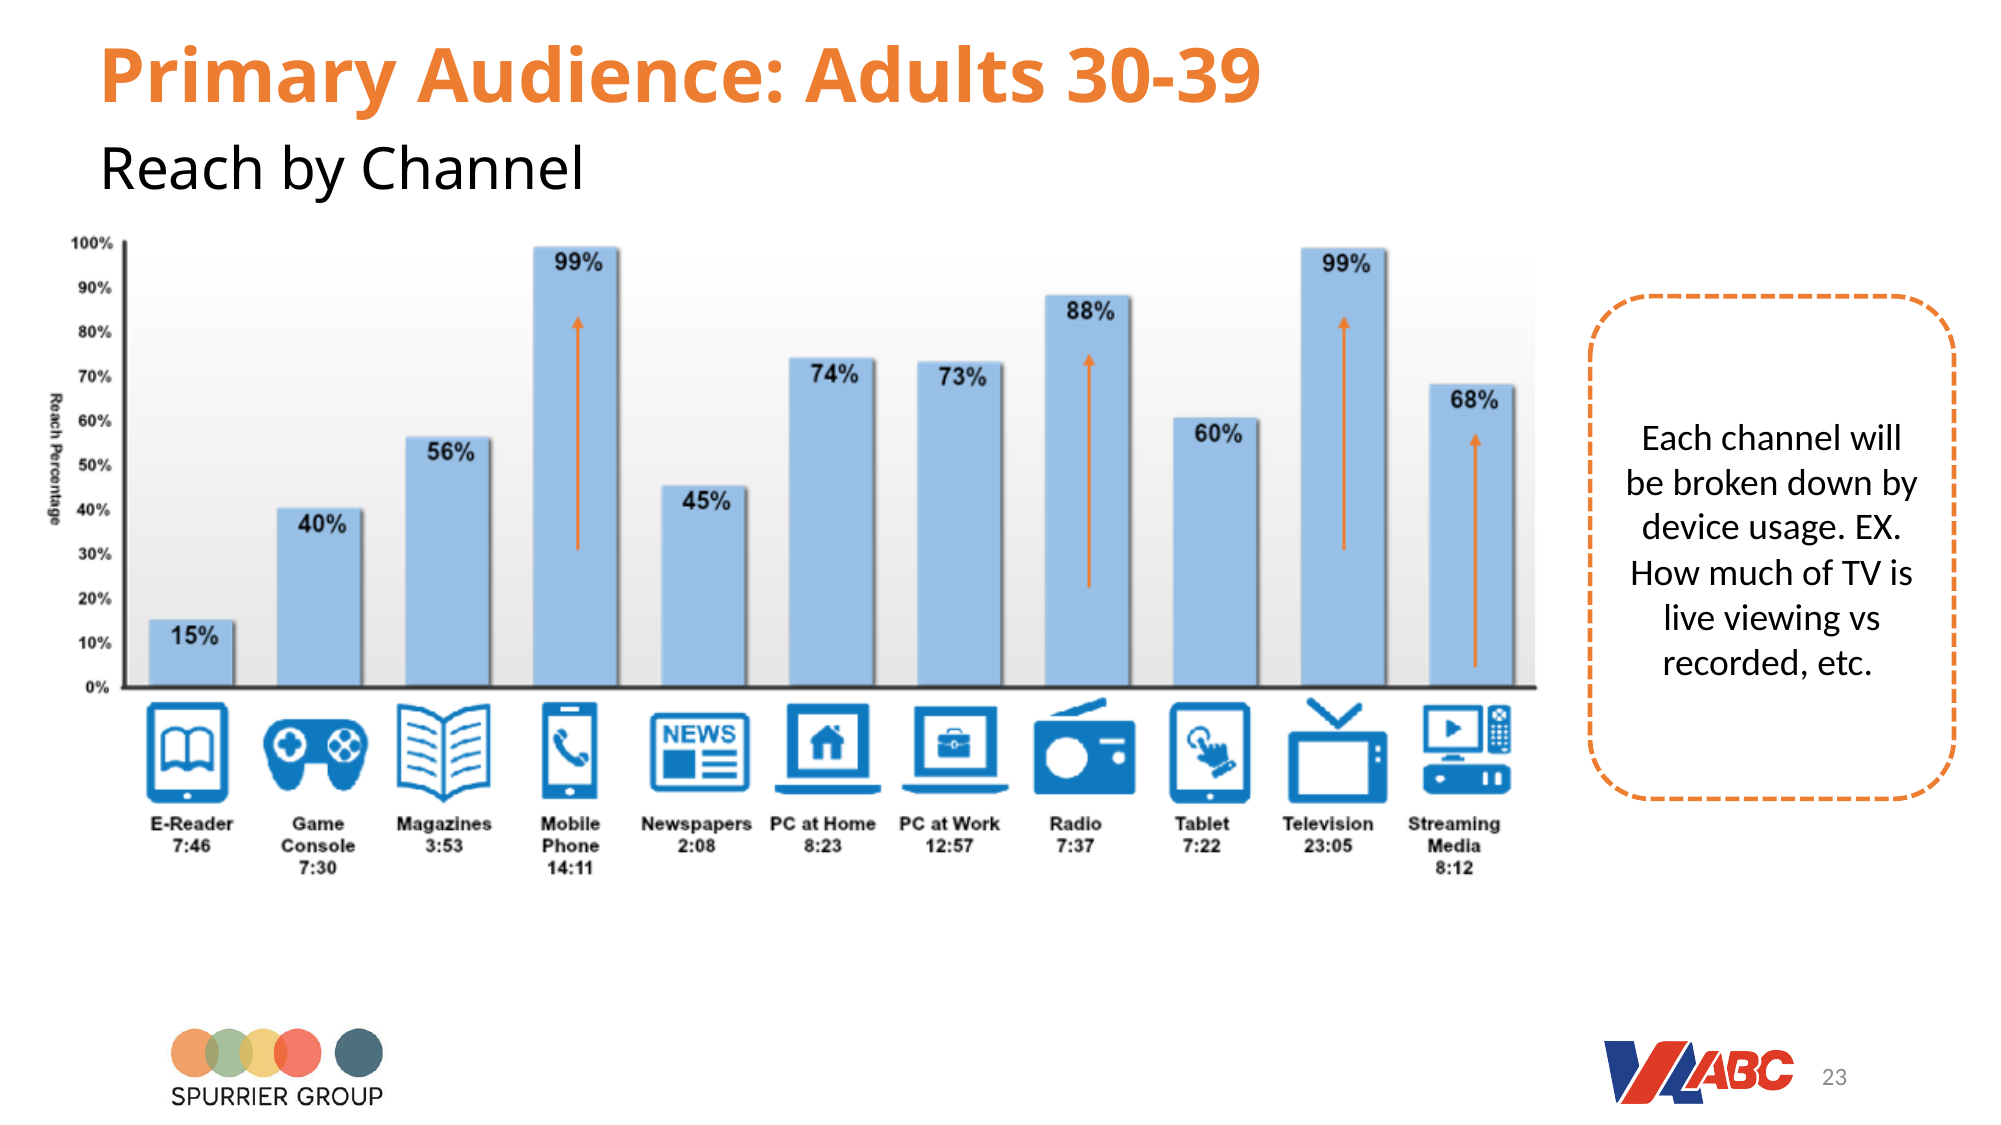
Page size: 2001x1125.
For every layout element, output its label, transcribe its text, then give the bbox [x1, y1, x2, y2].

text_box Primary Audience: Adults 30-39 [83, 20, 1809, 127]
picture [23, 205, 1546, 890]
picture [1604, 1041, 1794, 1045]
text_box Reach by Channel [85, 131, 1251, 205]
slide_number 23 [1412, 1045, 1863, 1106]
text_box Each channel will be broken down by device usage. EX. How much of TV is live viewing vs recorded, etc. [1589, 295, 1955, 800]
picture [166, 1024, 396, 1116]
